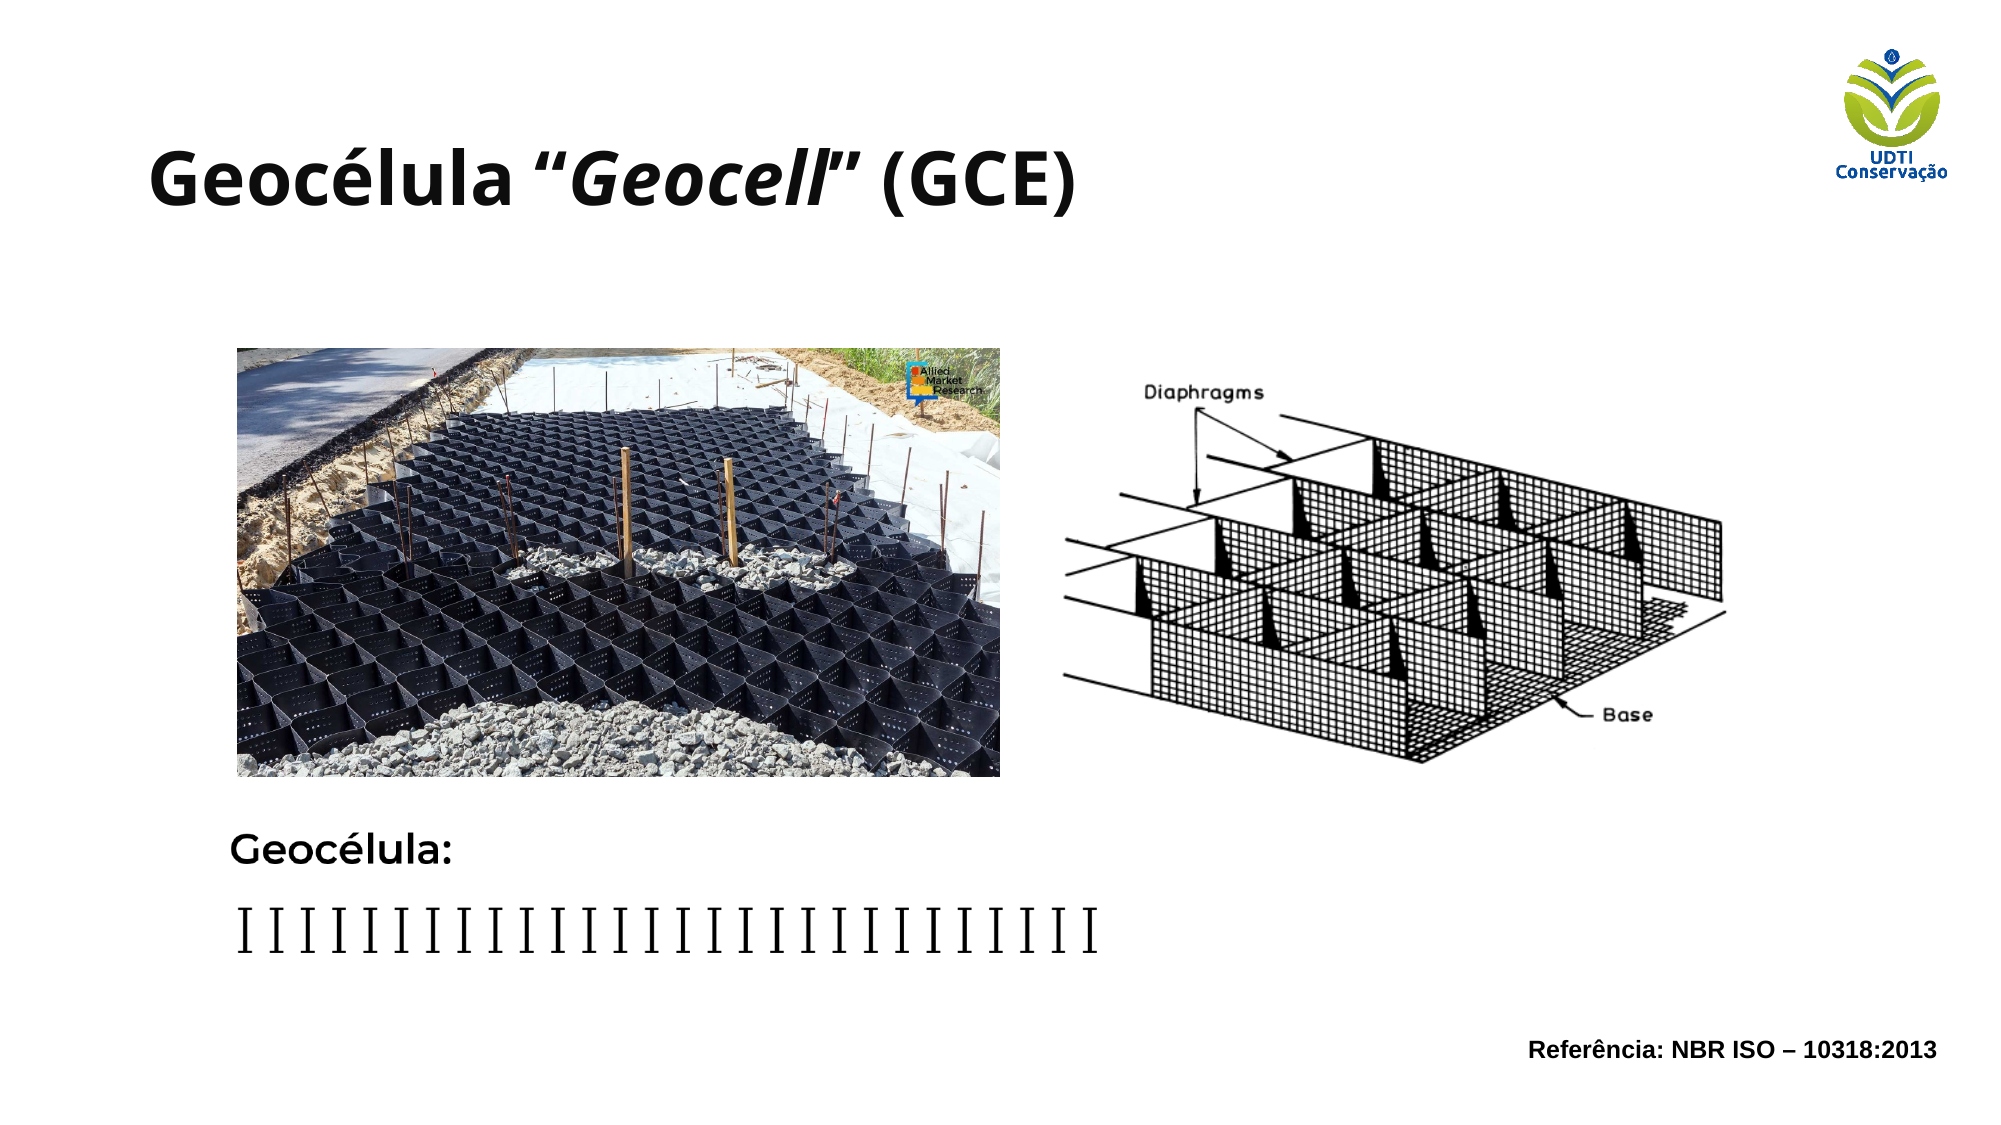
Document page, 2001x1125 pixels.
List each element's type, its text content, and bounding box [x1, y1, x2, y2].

picture [1005, 346, 1760, 776]
picture [237, 347, 1001, 778]
text_box Referência: NBR ISO – 10318:2013 [1513, 1026, 1954, 1071]
picture [122, 795, 1196, 1021]
title Geocélula “Geocell” (GCE) [145, 104, 1855, 319]
picture [1812, 31, 1971, 190]
